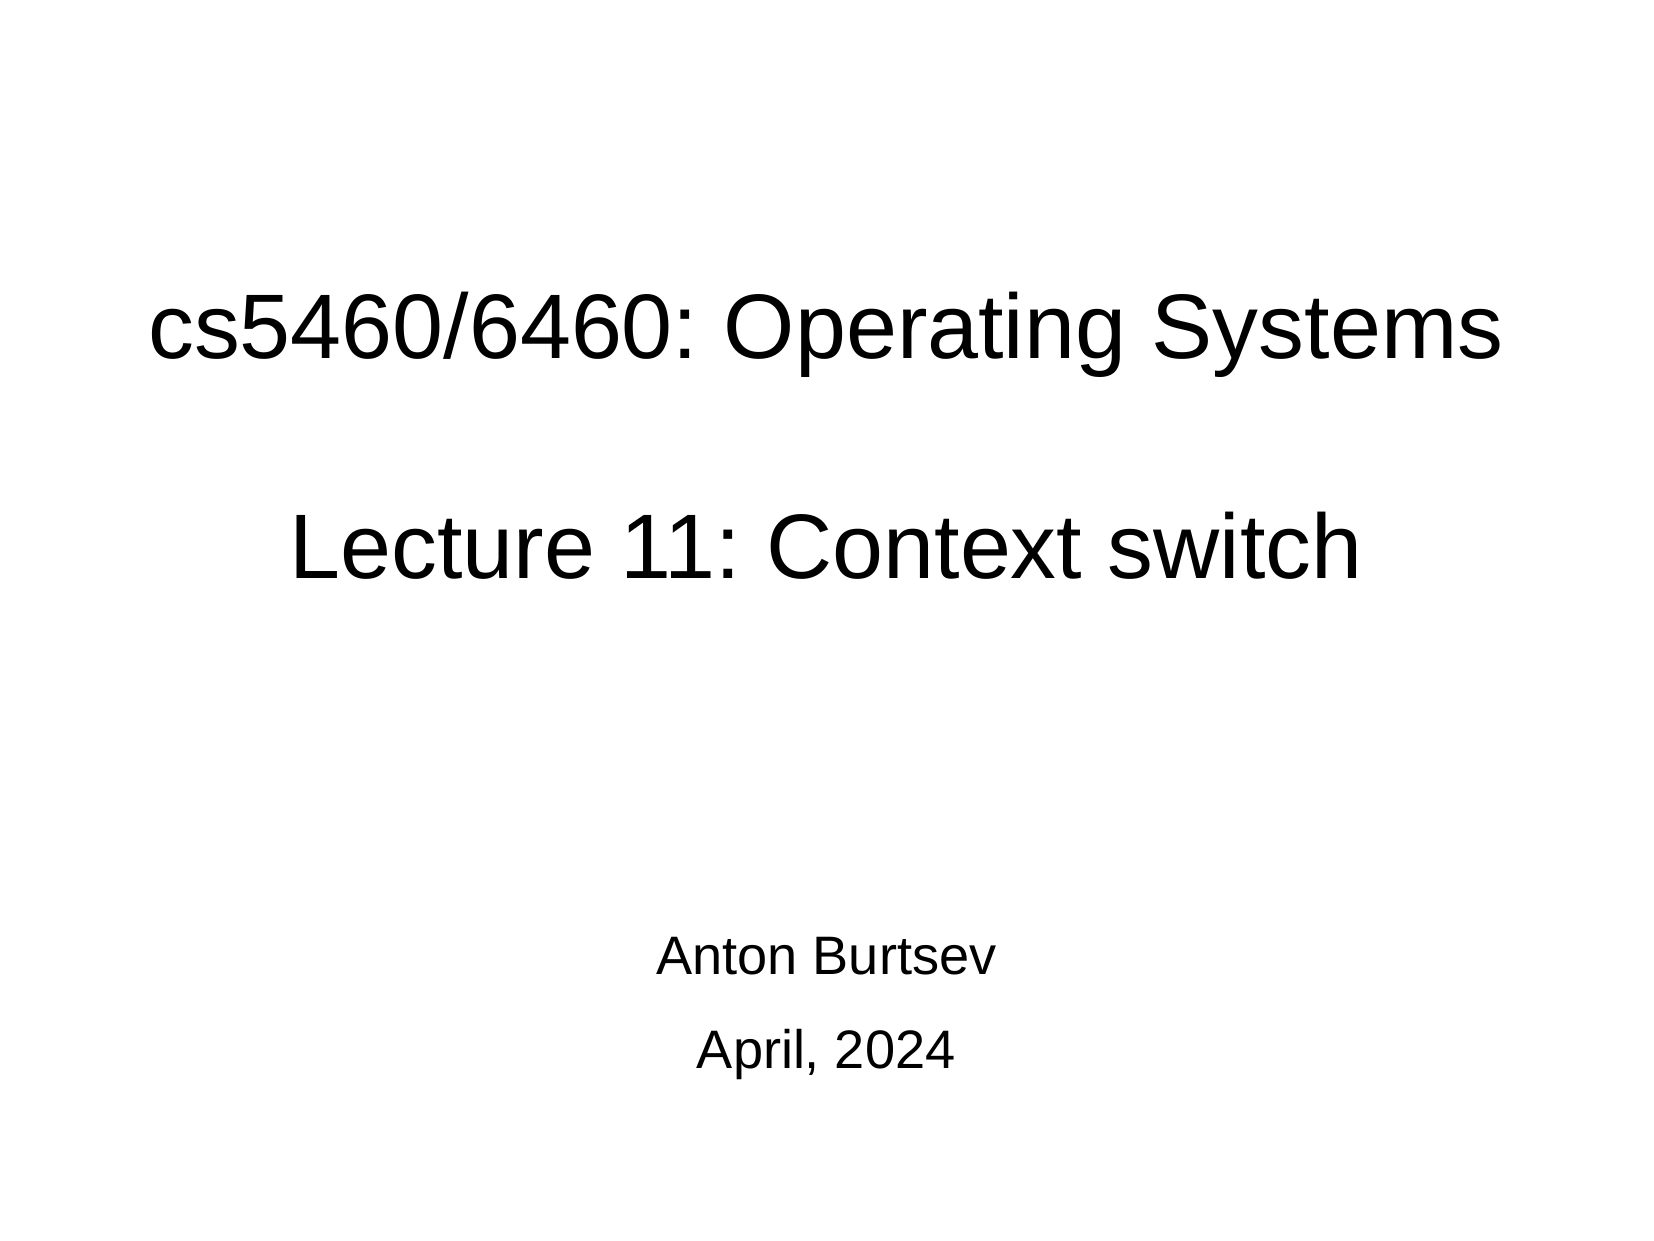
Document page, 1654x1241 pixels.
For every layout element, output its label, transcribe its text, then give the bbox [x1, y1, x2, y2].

subtitle Anton Burtsev April, 2024 [82, 513, 1571, 1233]
title cs5460/6460: Operating Systems Lecture 11: Context switch [82, 266, 1571, 513]
